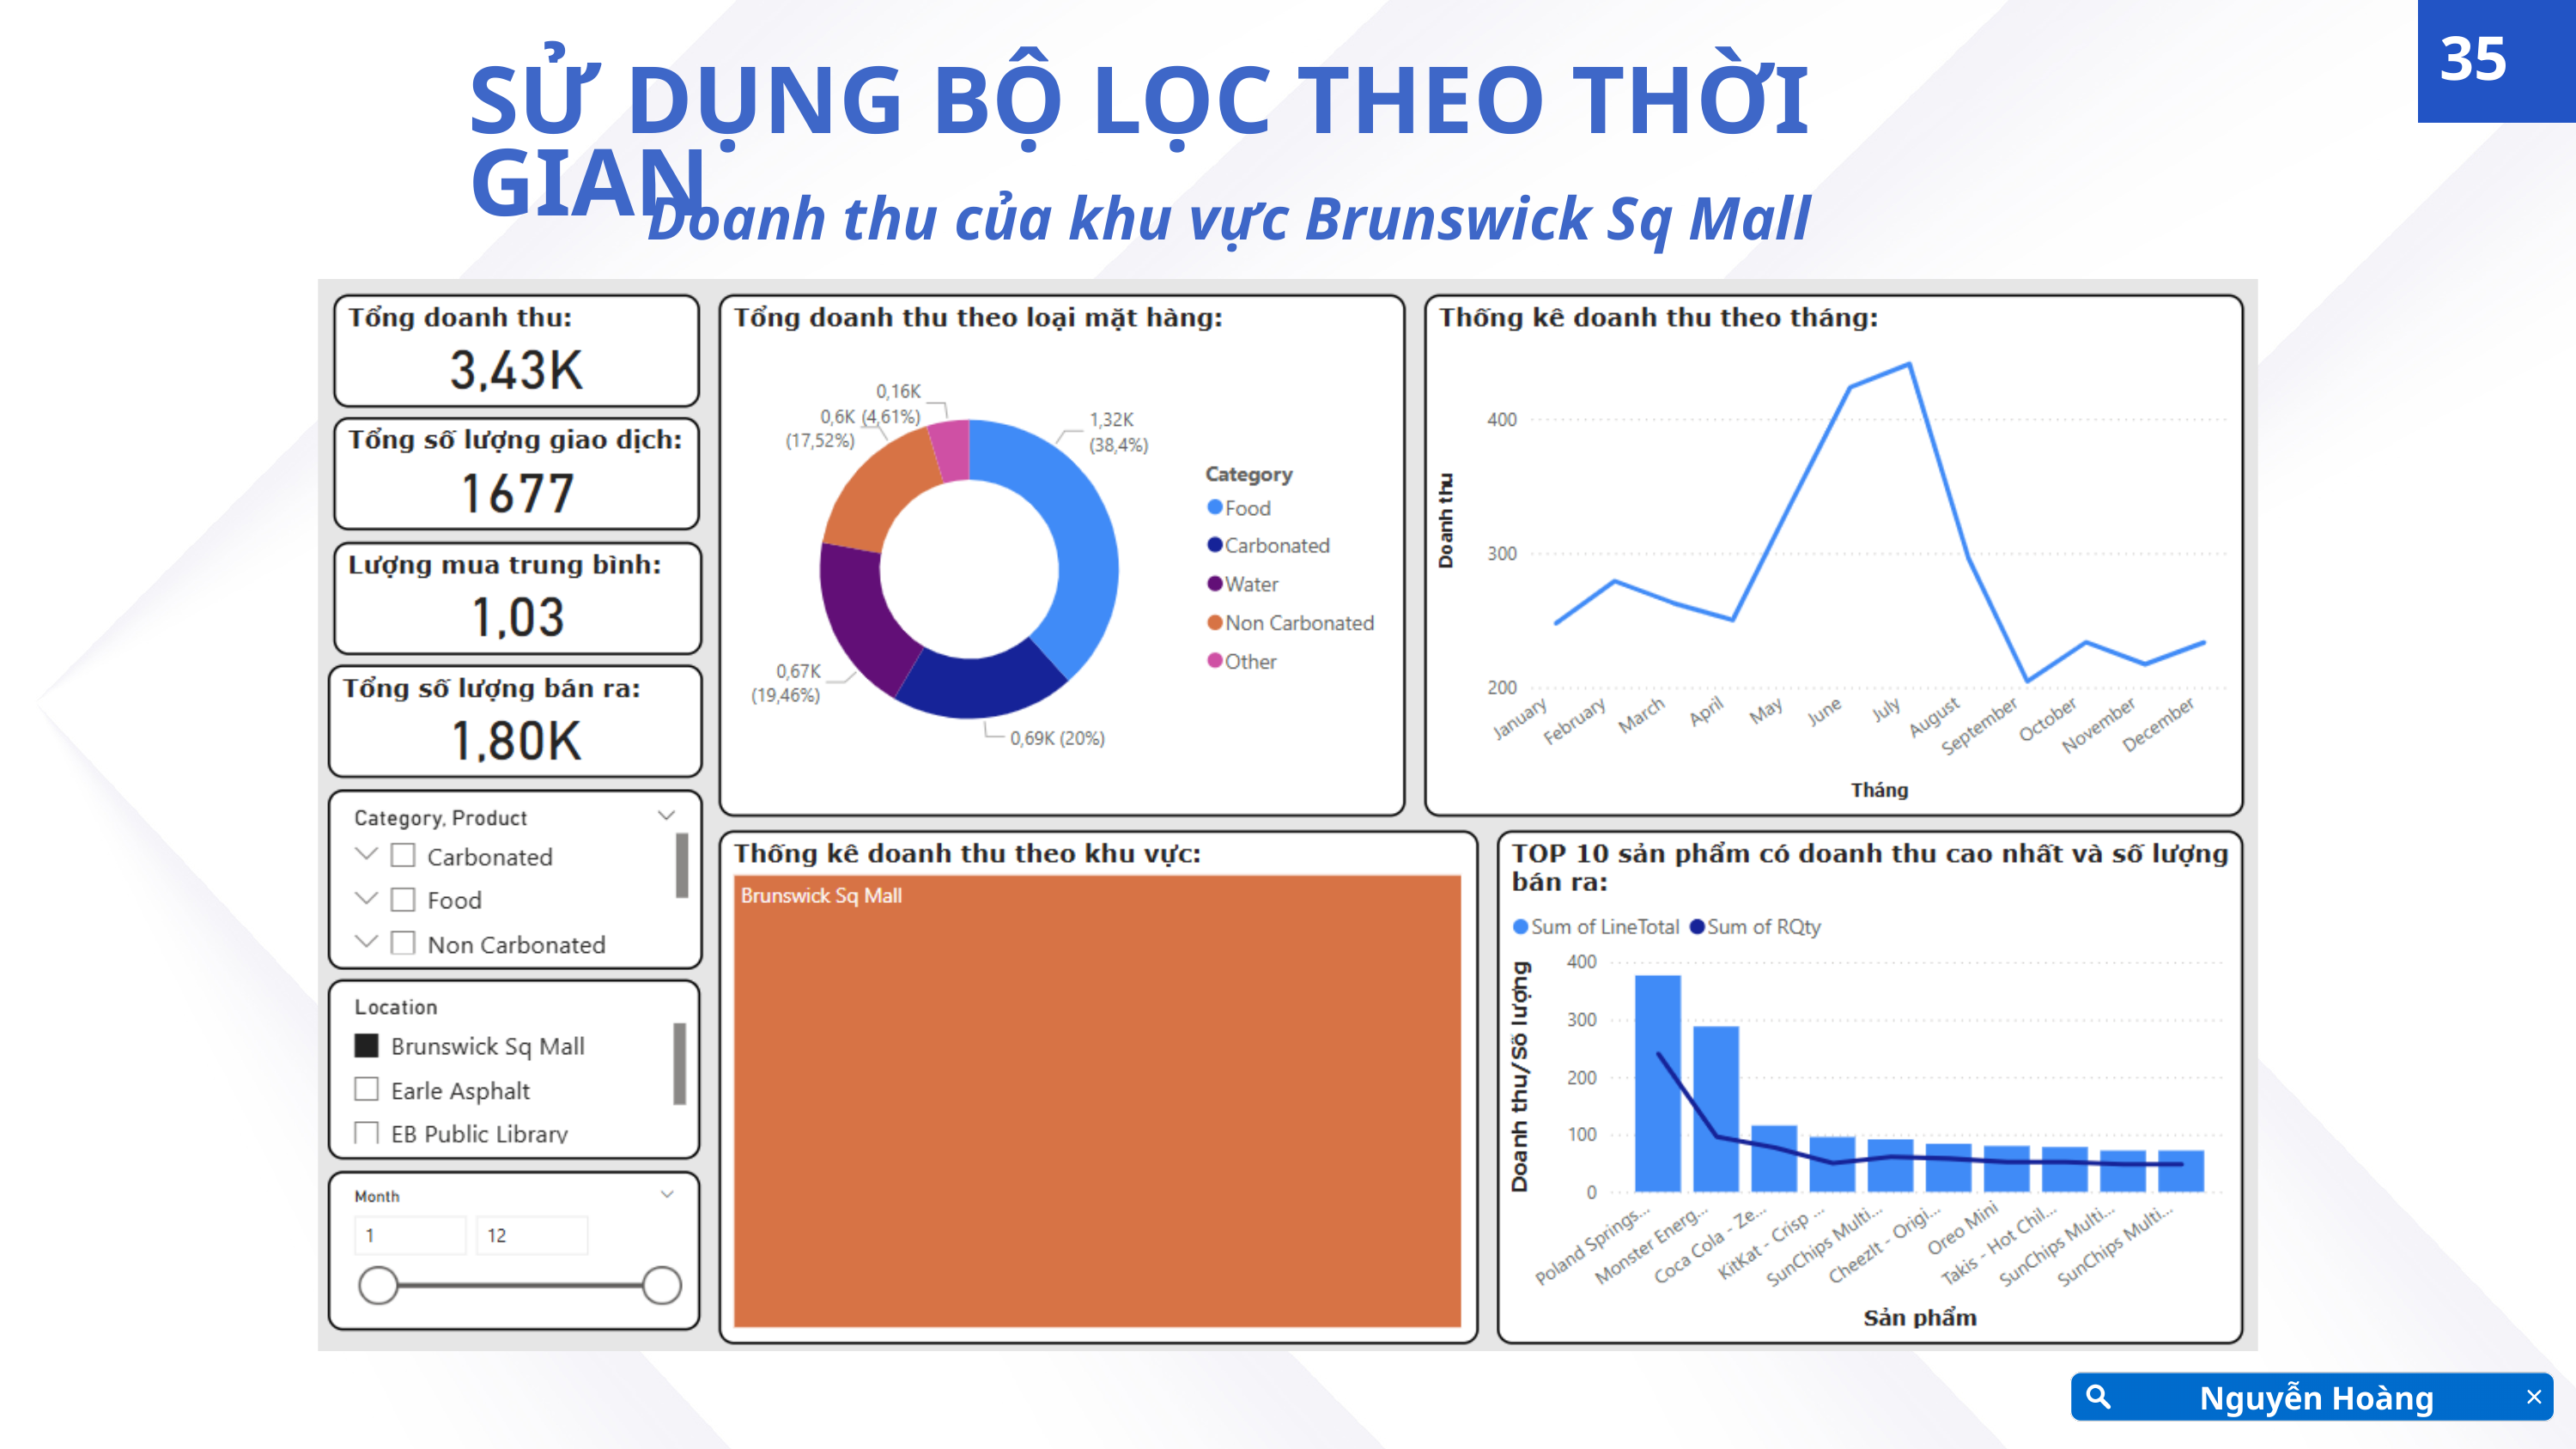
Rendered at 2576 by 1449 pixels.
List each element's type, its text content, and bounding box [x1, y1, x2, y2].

text_box Nguyễn Hoàng [2199, 1372, 2473, 1416]
text_box [2070, 1372, 2555, 1422]
text_box [0, 0, 2576, 1449]
text_box Doanh thu của khu vực Brunswick Sq Mall [647, 199, 1828, 252]
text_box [2417, 0, 2576, 124]
text_box SỬ DỤNG BỘ LỌC THEO THỜI GIAN [467, 69, 2055, 234]
text_box [318, 279, 2258, 1351]
